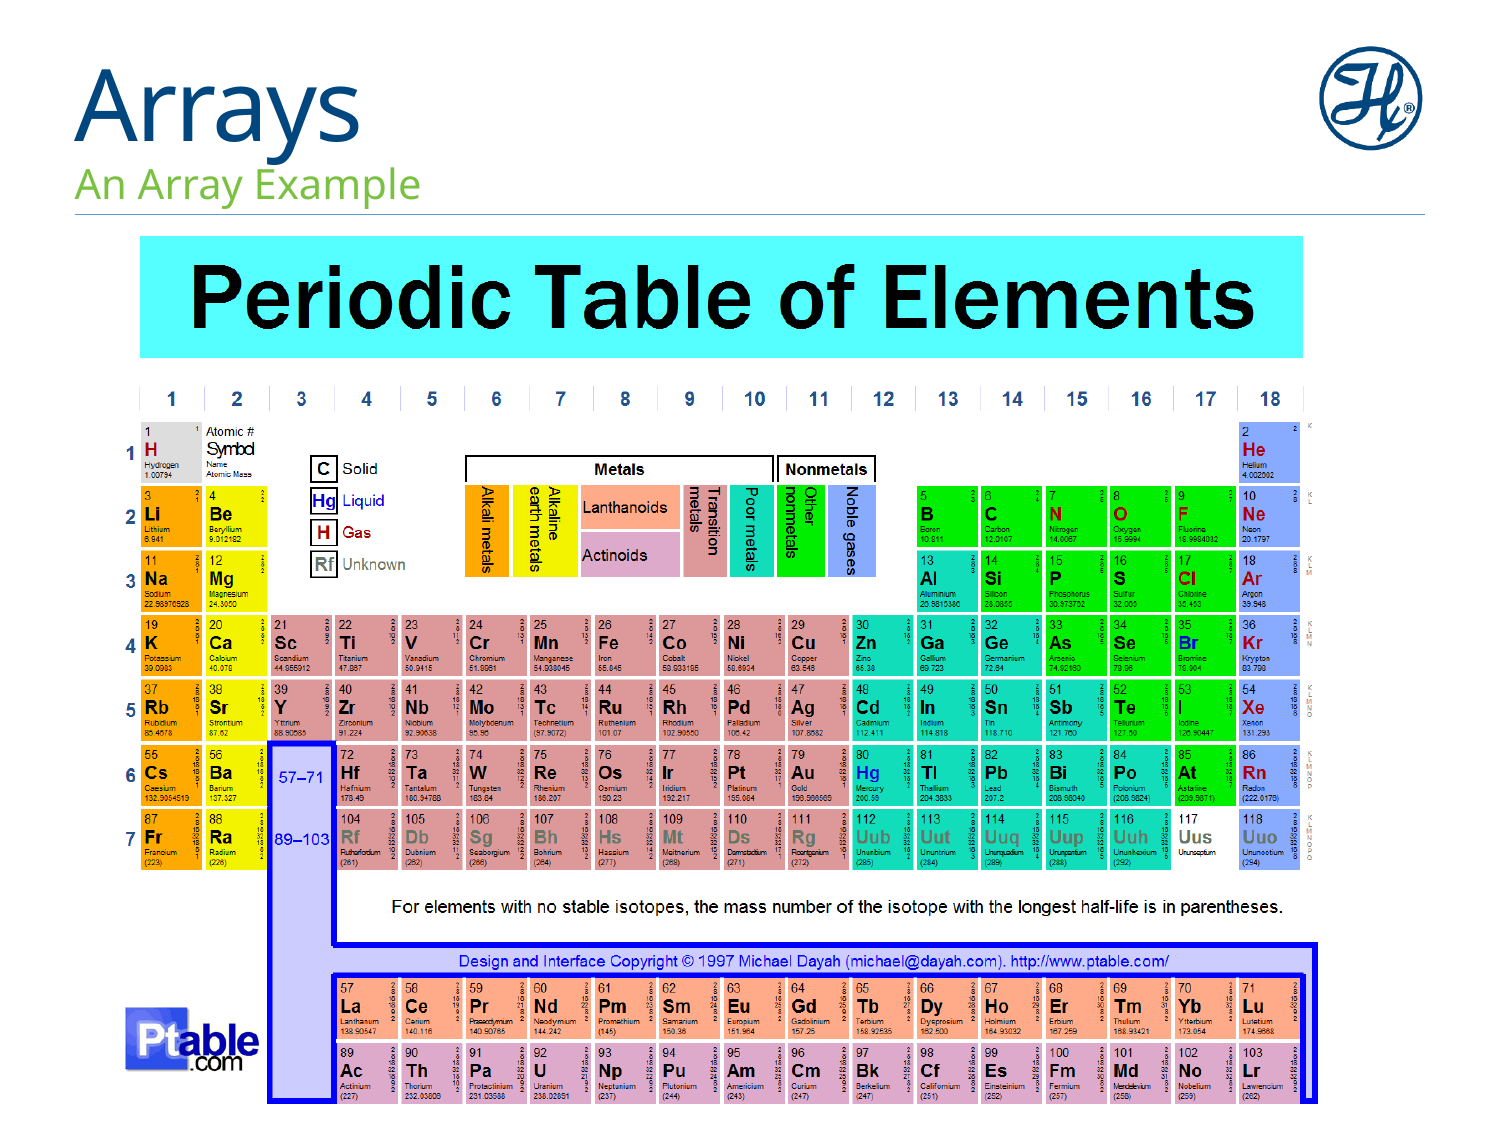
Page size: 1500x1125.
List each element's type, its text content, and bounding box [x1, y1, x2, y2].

picture [1369, 41, 1426, 155]
picture [119, 217, 1324, 1122]
list An Array Example [74, 155, 1425, 216]
title Arrays [74, 0, 1369, 155]
